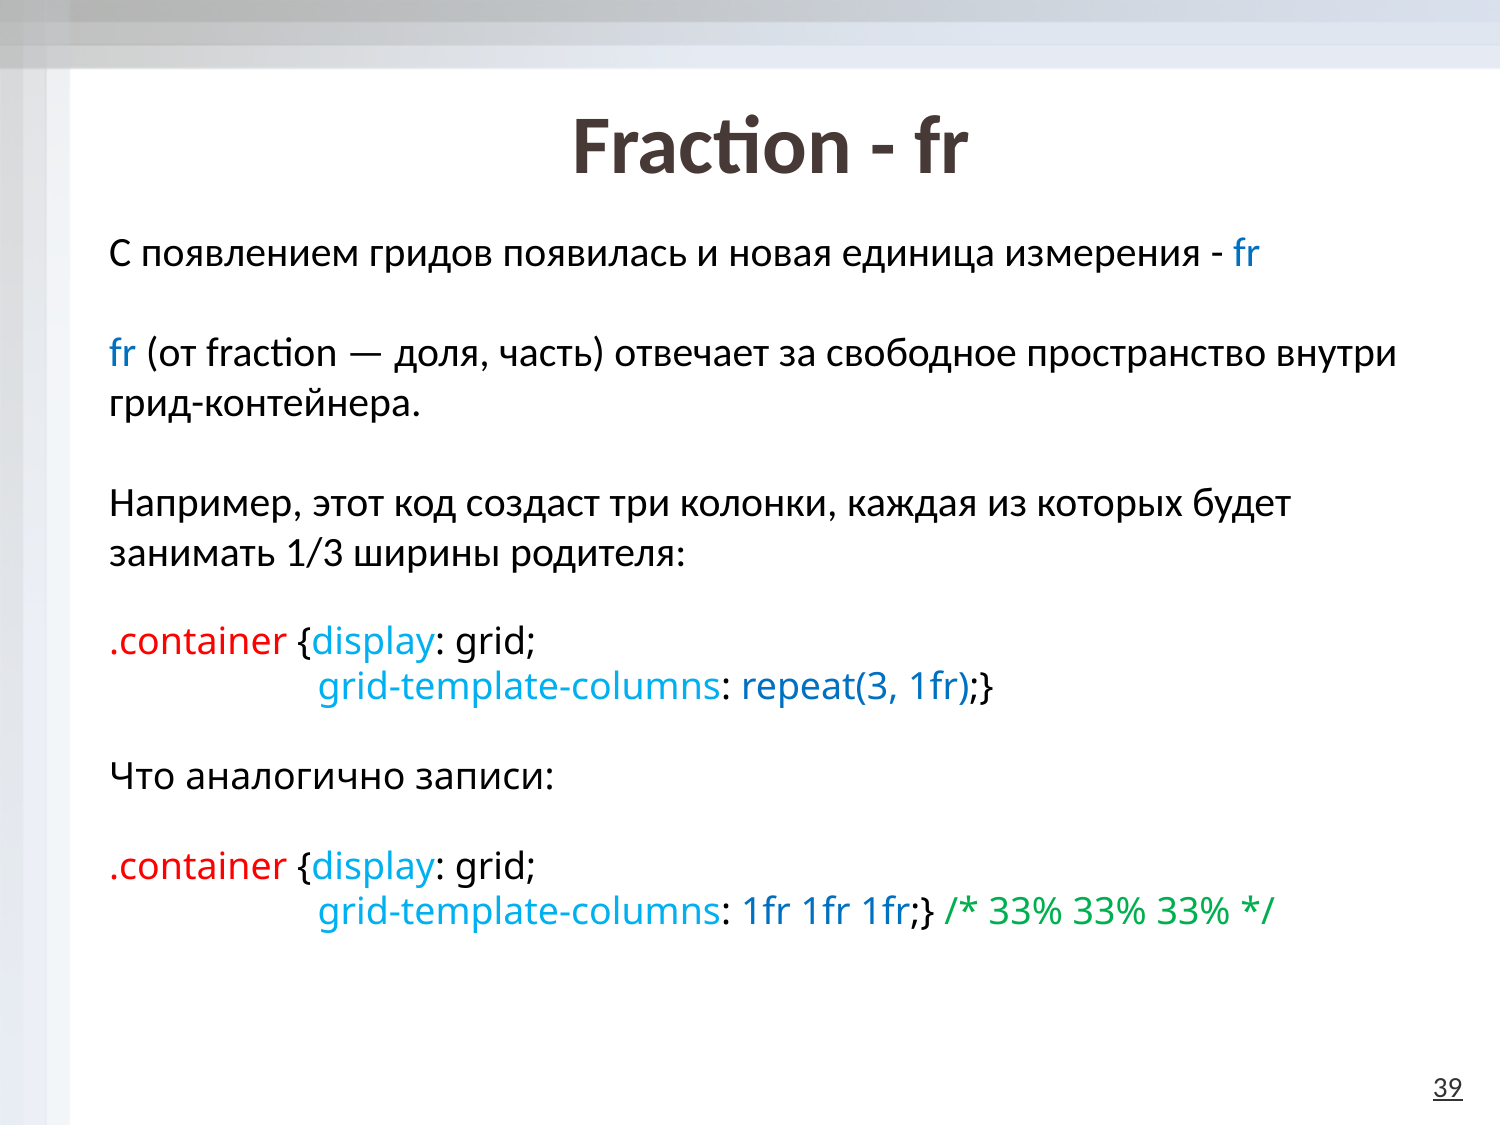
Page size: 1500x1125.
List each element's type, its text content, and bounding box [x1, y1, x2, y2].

title Fraction - fr [175, 89, 1361, 209]
slide_number 39 [1352, 1054, 1478, 1118]
text_box .container {display: grid; grid-template-columns: repeat(3, 1fr);} Что аналогично записи: .container {display: grid; grid-template-columns: 1fr 1fr 1fr;} /* 33% 33% 33% */ [94, 609, 1478, 940]
picture [0, 0, 1500, 1125]
text_box С появлением гридов появилась и новая единица измерения - fr fr (от fraction — доля, часть) отвечает за свободное пространство внутри грид-контейнера. Например, этот код создаст три колонки, каждая из которых будет занимать 1/3 ширины родителя: [94, 216, 1442, 609]
